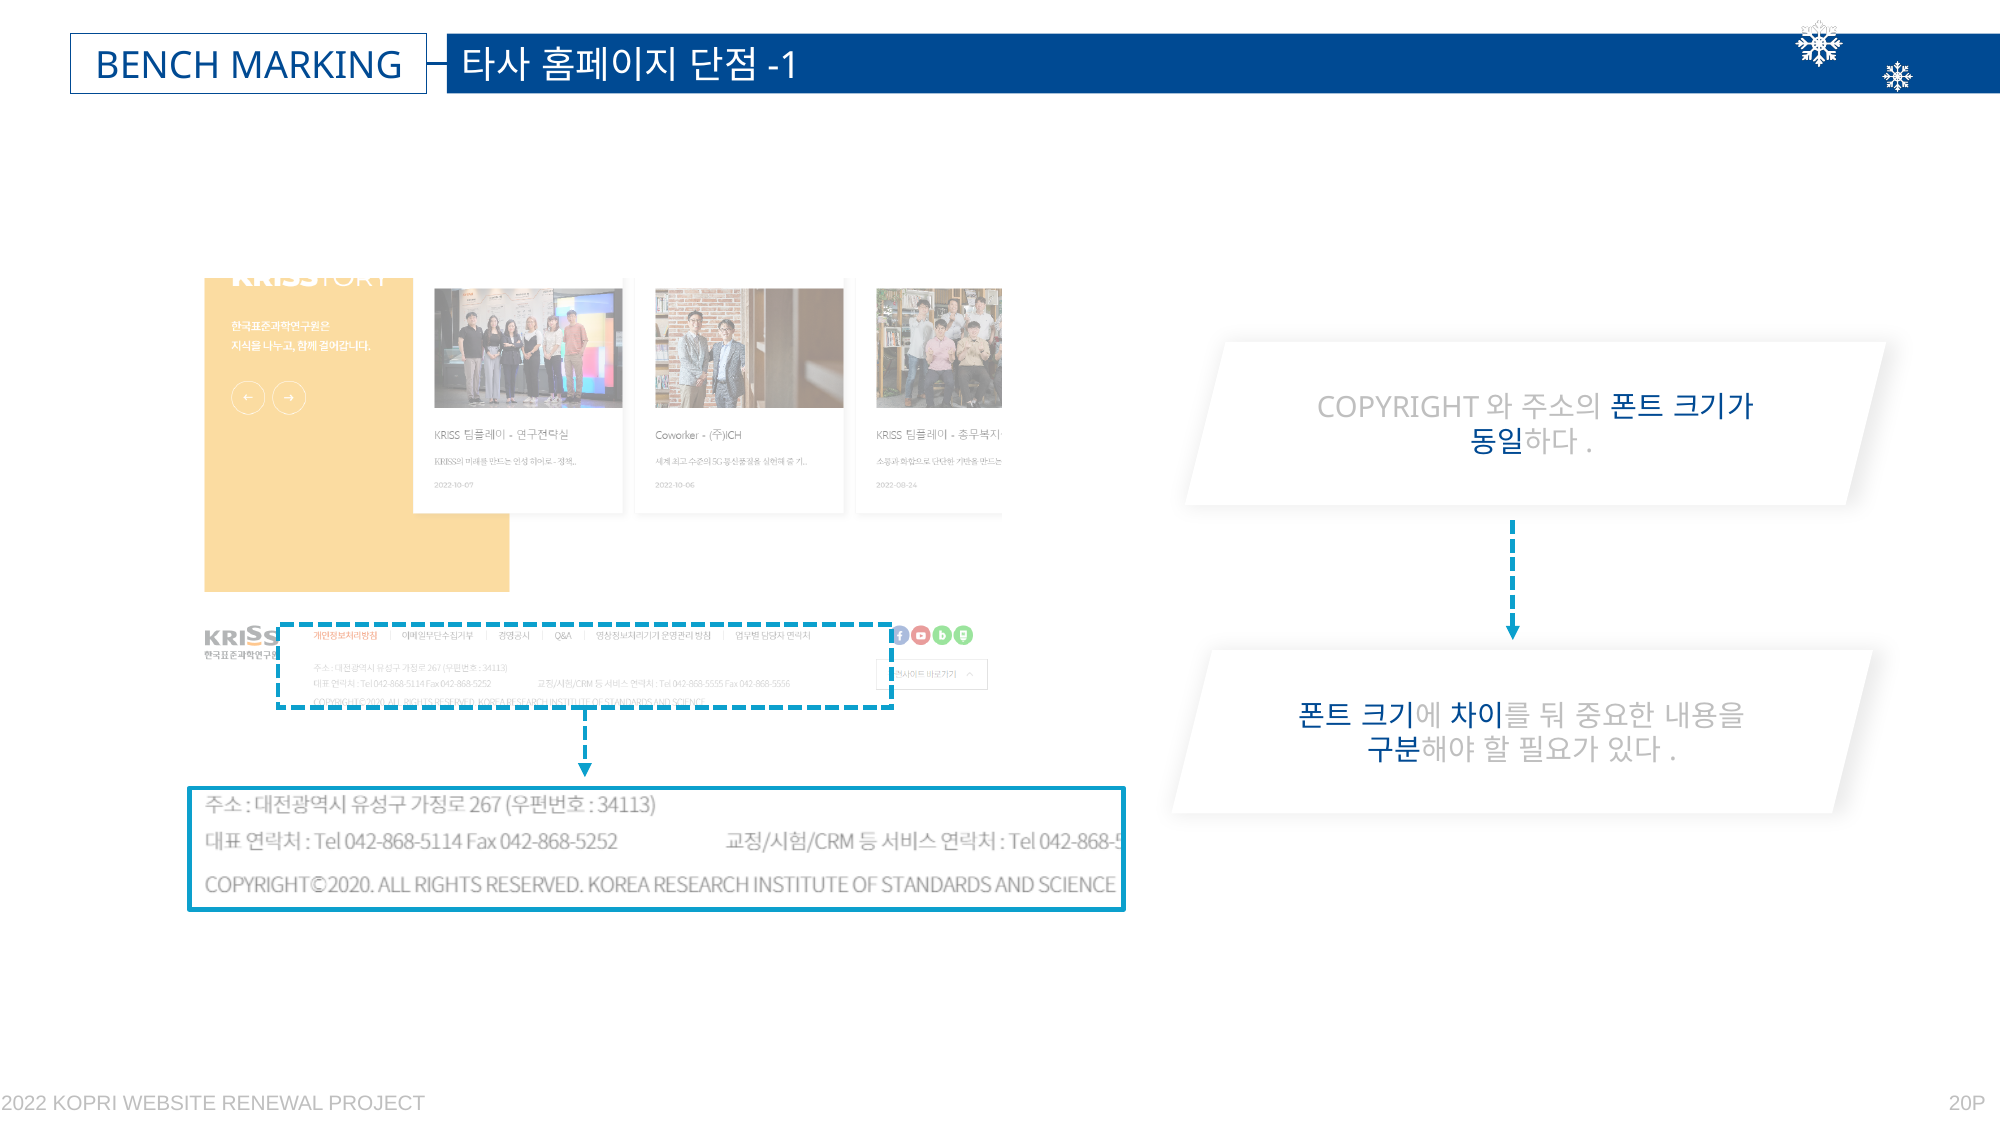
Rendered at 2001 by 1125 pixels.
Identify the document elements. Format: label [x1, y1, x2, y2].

picture [173, 278, 1002, 732]
picture [193, 791, 1120, 906]
text_box [0, 20, 2000, 1123]
